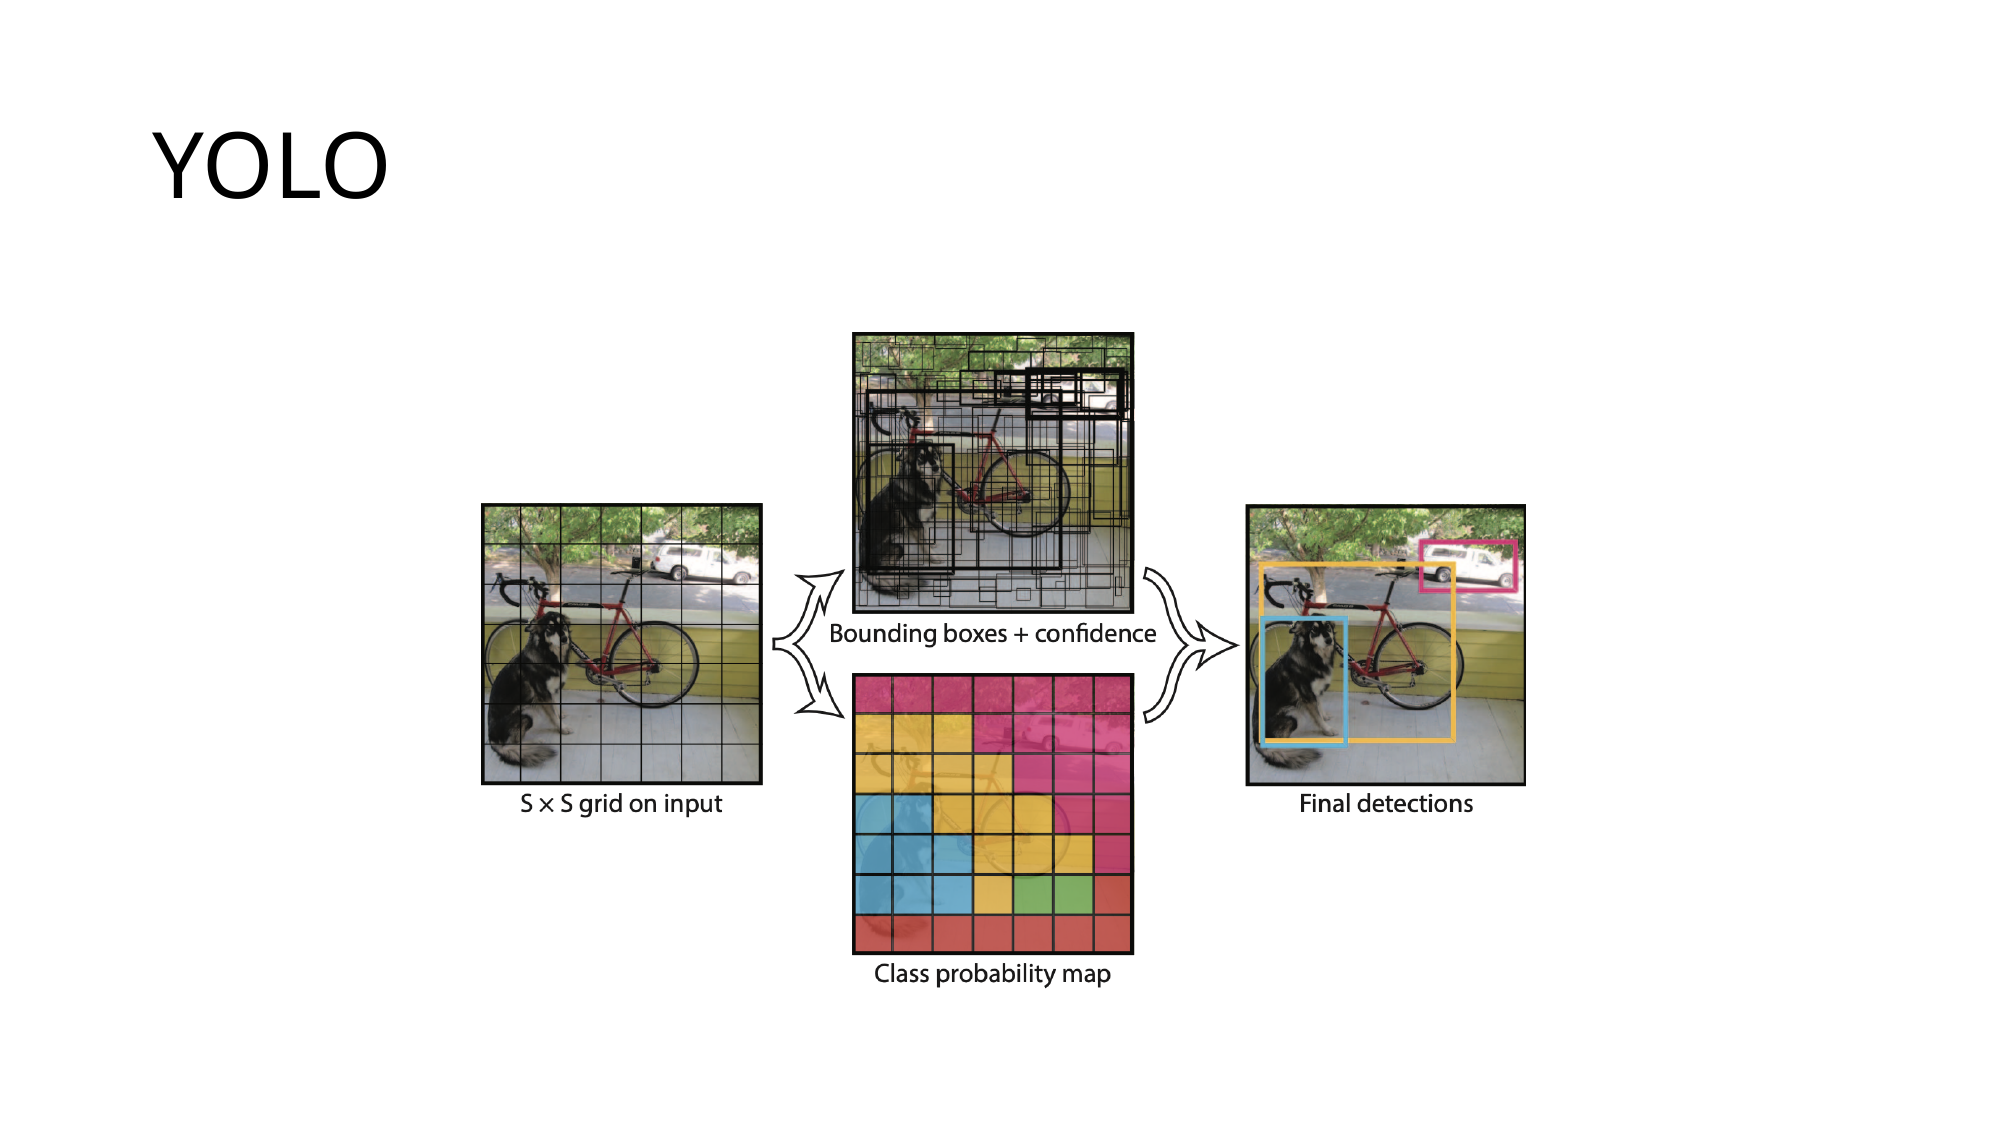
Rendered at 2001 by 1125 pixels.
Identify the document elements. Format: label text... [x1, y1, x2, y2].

title YOLO [137, 59, 1863, 278]
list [466, 299, 1534, 1014]
